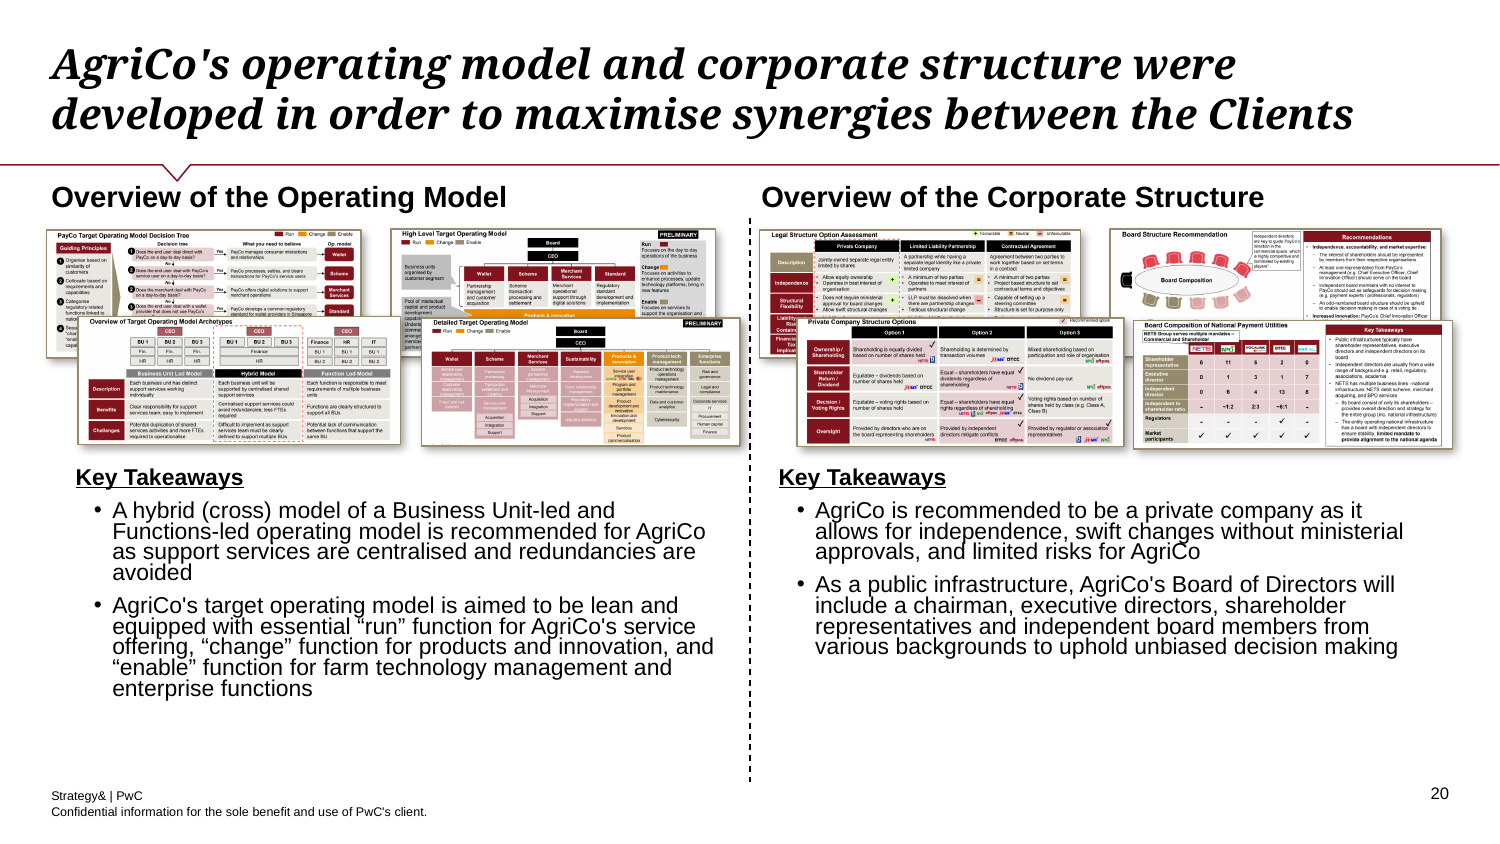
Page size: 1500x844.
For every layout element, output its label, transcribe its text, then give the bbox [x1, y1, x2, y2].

picture [760, 229, 1452, 449]
title AgriCo's operating model and corporate structure were developed in order to maximise synergies between the Clients [50, 0, 1450, 138]
text_box Overview of the Corporate Structure [761, 186, 1346, 222]
text_box Key Takeaways A hybrid (cross) model of a Business Unit-led and Functions-led operating model is recommended for AgriCo as support services are centralised and redundancies are avoided AgriCo's target operating model is aimed to be lean and equipped with essential “run” function for AgriCo's service offering, “change” function for products and innovation, and “enable” function for farm technology management and enterprise functions [63, 457, 729, 713]
slide_number ‹#› [1099, 547, 1450, 844]
text_box Key Takeaways AgriCo is recommended to be a private company as it allows for independence, swift changes without ministerial approvals, and limited risks for AgriCo As a public infrastructure, AgriCo's Board of Directors will include a chairman, executive directors, shareholder representatives and independent board members from various backgrounds to uphold unbiased decision making [766, 457, 1432, 672]
text_box Overview of the Operating Model [51, 186, 636, 222]
picture [47, 229, 740, 446]
footer Confidential information for the sole benefit and use of PwC's client. [51, 566, 527, 844]
